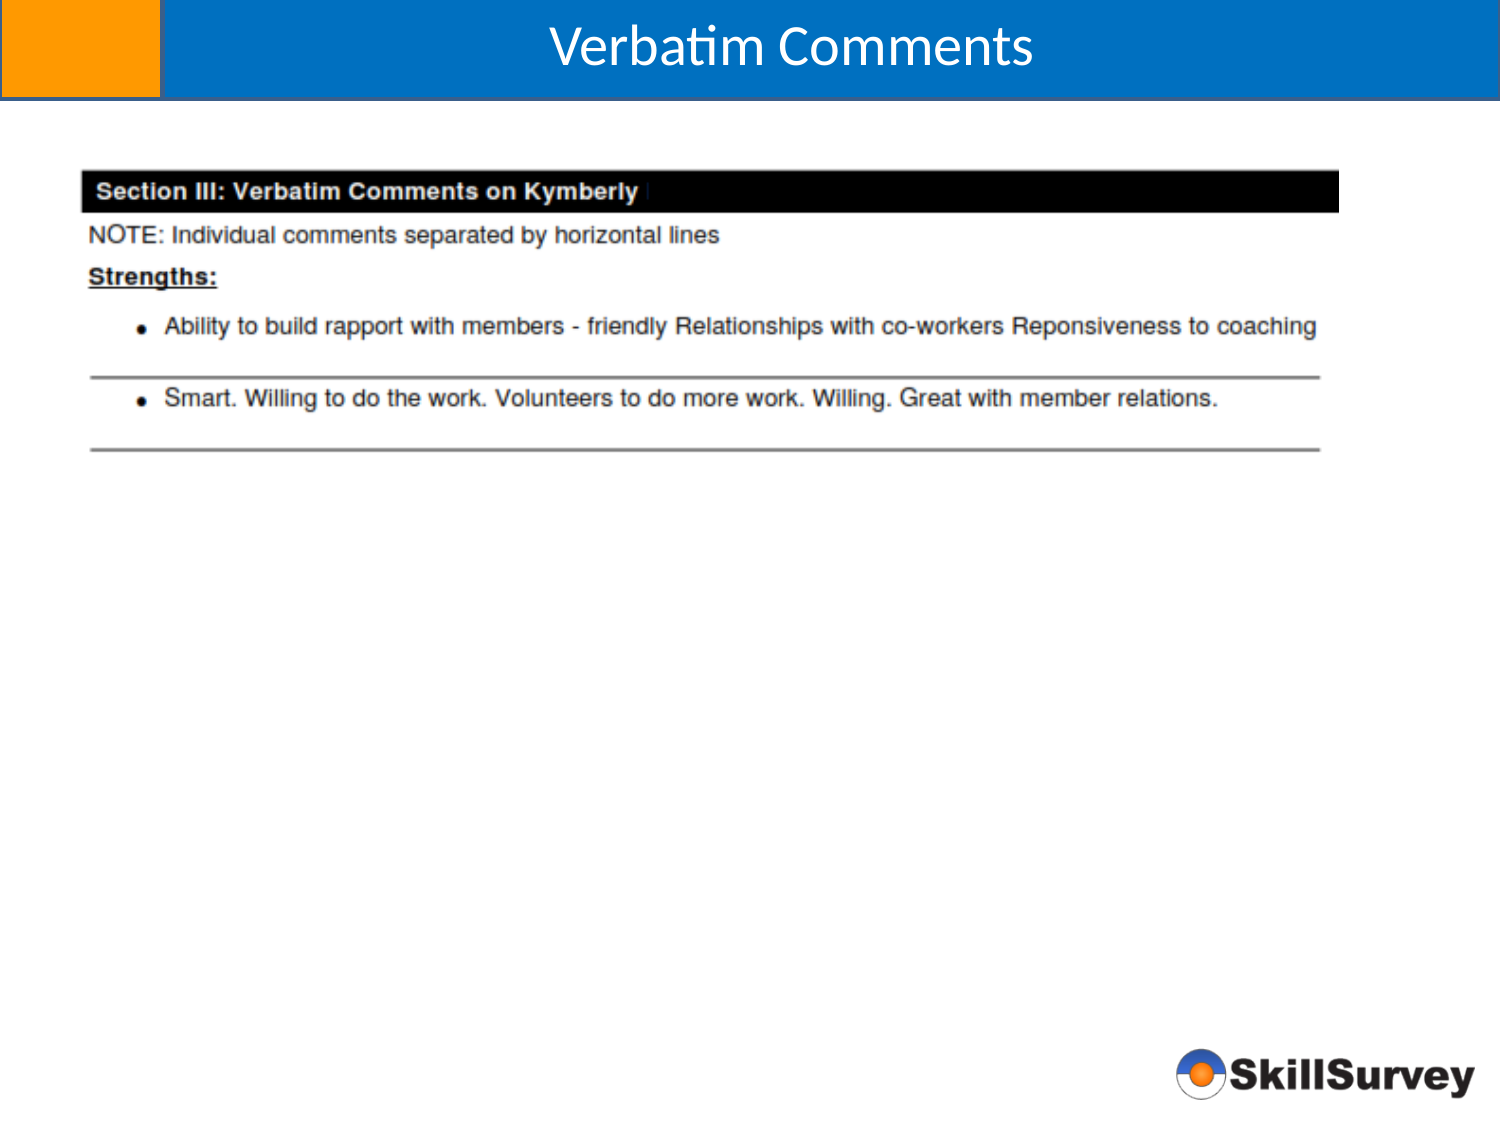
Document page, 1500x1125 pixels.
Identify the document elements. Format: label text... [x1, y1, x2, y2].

picture [74, 162, 1340, 476]
text_box Verbatim Comments [42, 0, 1500, 85]
picture [1175, 1048, 1475, 1100]
